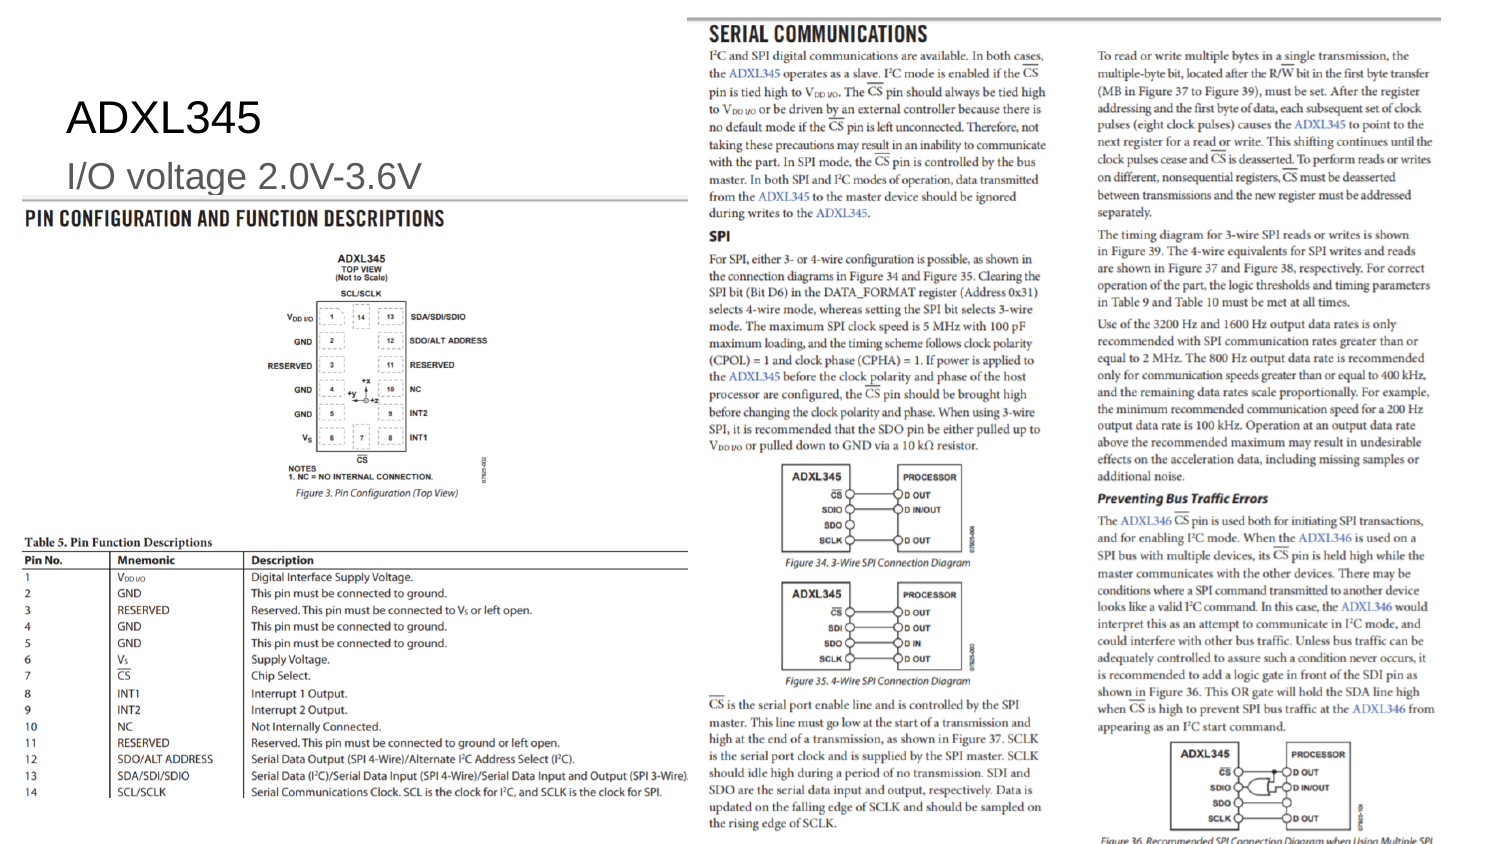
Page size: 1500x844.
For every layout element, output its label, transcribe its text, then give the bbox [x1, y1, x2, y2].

list I/O voltage 2.0V-3.6V [51, 130, 682, 193]
title ADXL345 [51, 72, 682, 130]
picture [21, 17, 1441, 844]
